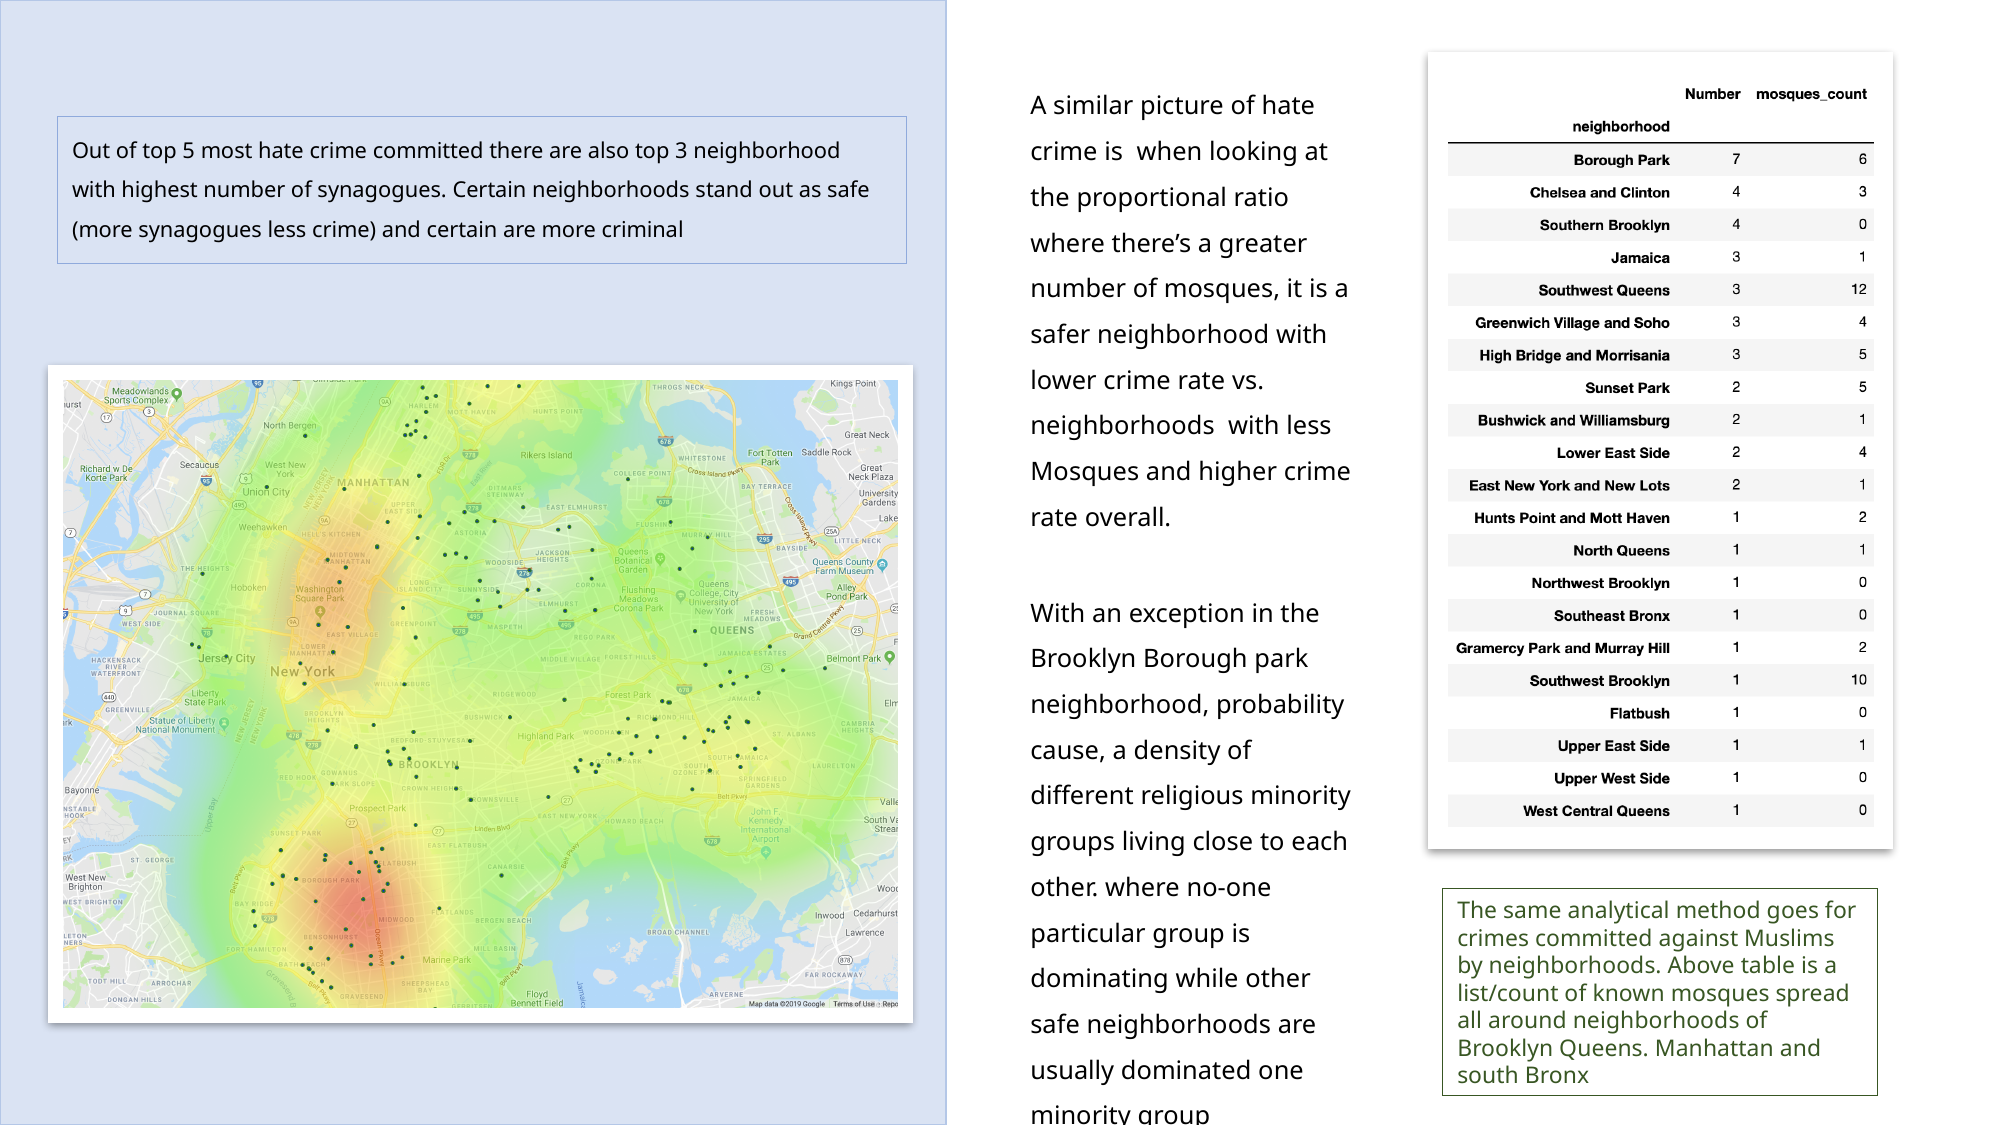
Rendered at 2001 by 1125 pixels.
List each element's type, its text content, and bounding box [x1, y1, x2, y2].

text_box A similar picture of hate crime is when looking at the proportional ratio where there’s a greater number of mosques, it is a safer neighborhood with lower crime rate vs. neighborhoods with less Mosques and higher crime rate overall. With an exception in the Brooklyn Borough park neighborhood, probability cause, a density of different religious minority groups living close to each other. where no-one particular group is dominating while other safe neighborhoods are usually dominated one minority group [1015, 66, 1374, 1125]
text_box [0, 0, 947, 1125]
list Out of top 5 most hate crime committed there are also top 3 neighborhood with highest number of synagogues. Certain neighborhoods stand out as safe (more synagogues less crime) and certain are more criminal [57, 116, 907, 264]
picture [62, 379, 899, 1009]
picture [1442, 66, 1878, 835]
text_box The same analytical method goes for crimes committed against Muslims by neighborhoods. Above table is a list/count of known mosques spread all around neighborhoods of Brooklyn Queens. Manhattan and south Bronx [1442, 888, 1878, 1096]
